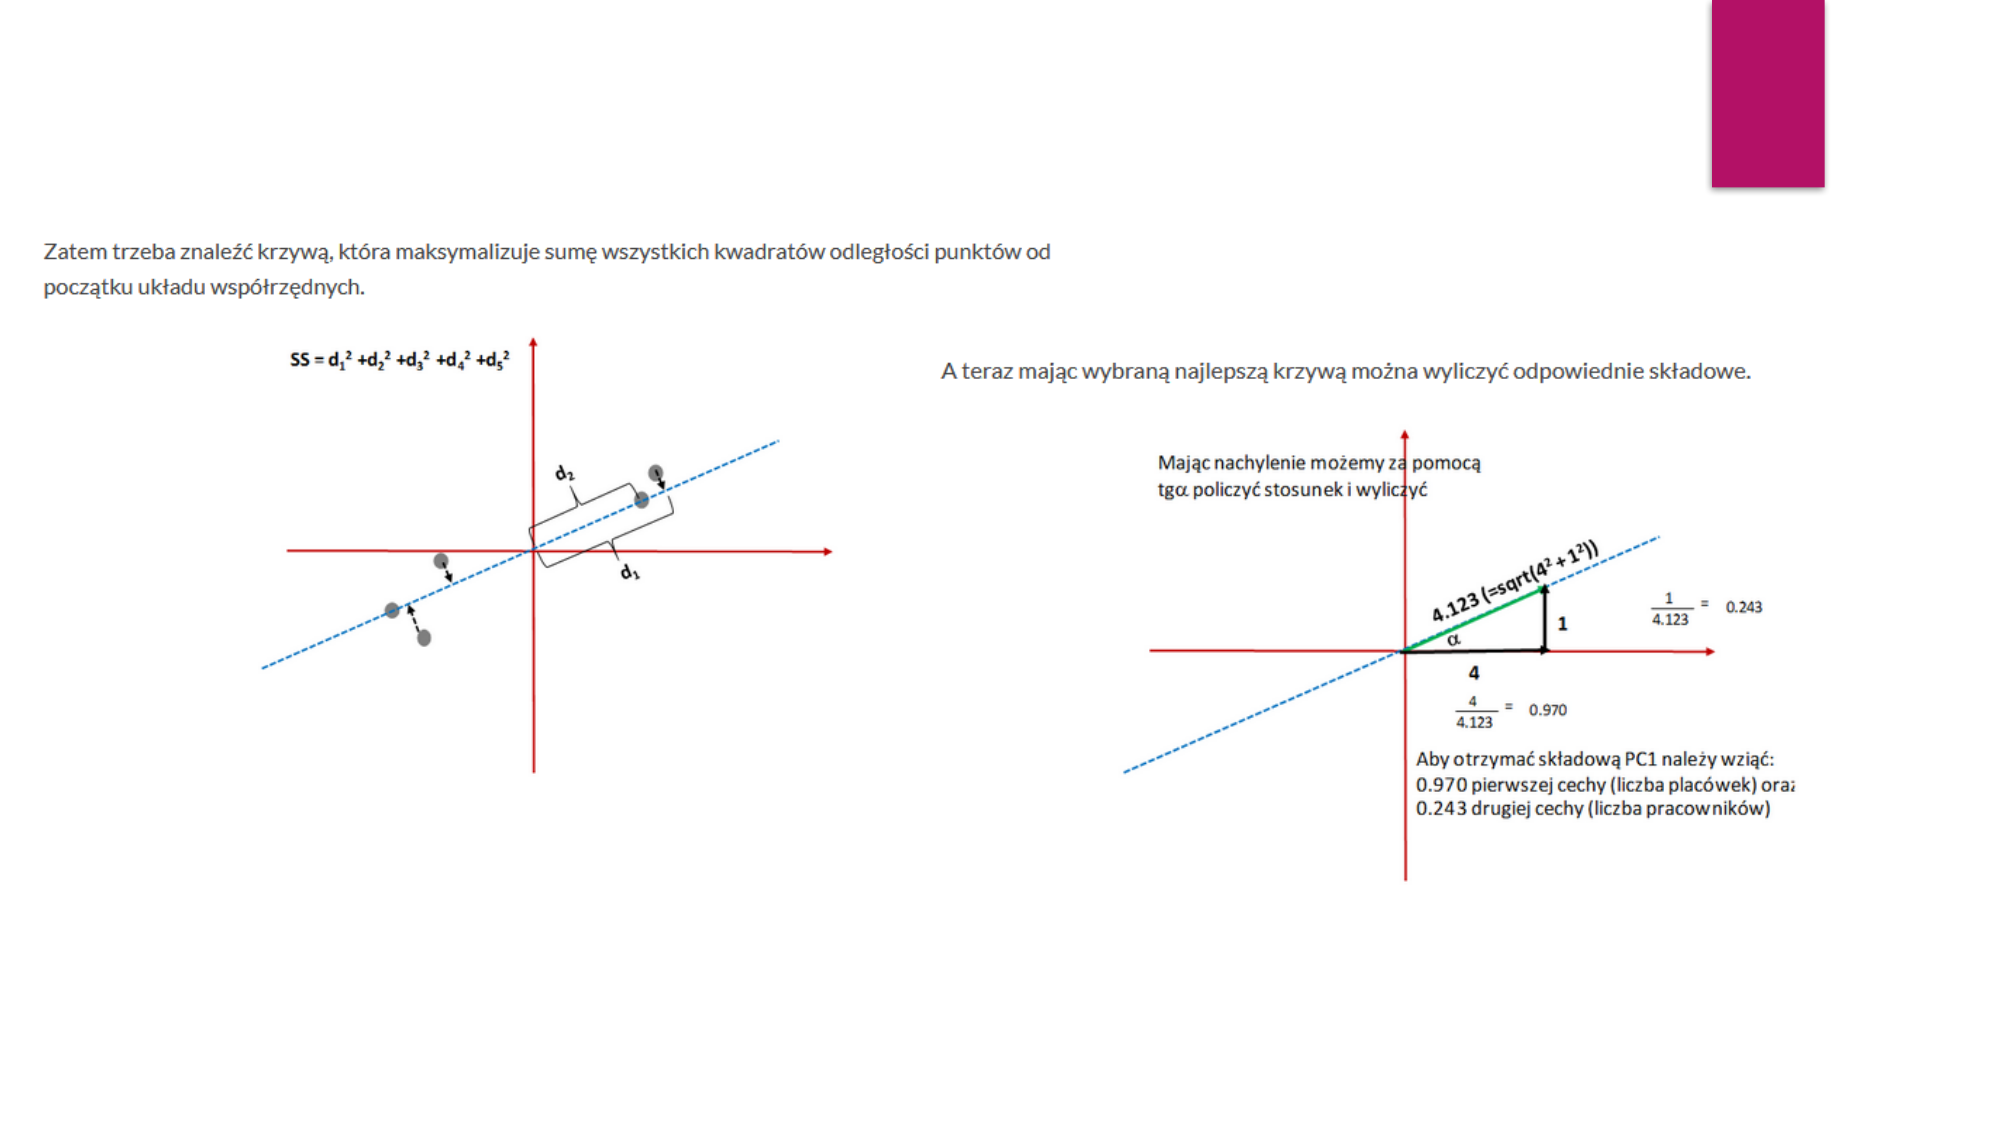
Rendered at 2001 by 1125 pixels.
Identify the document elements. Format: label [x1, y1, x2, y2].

picture [10, 226, 2000, 909]
